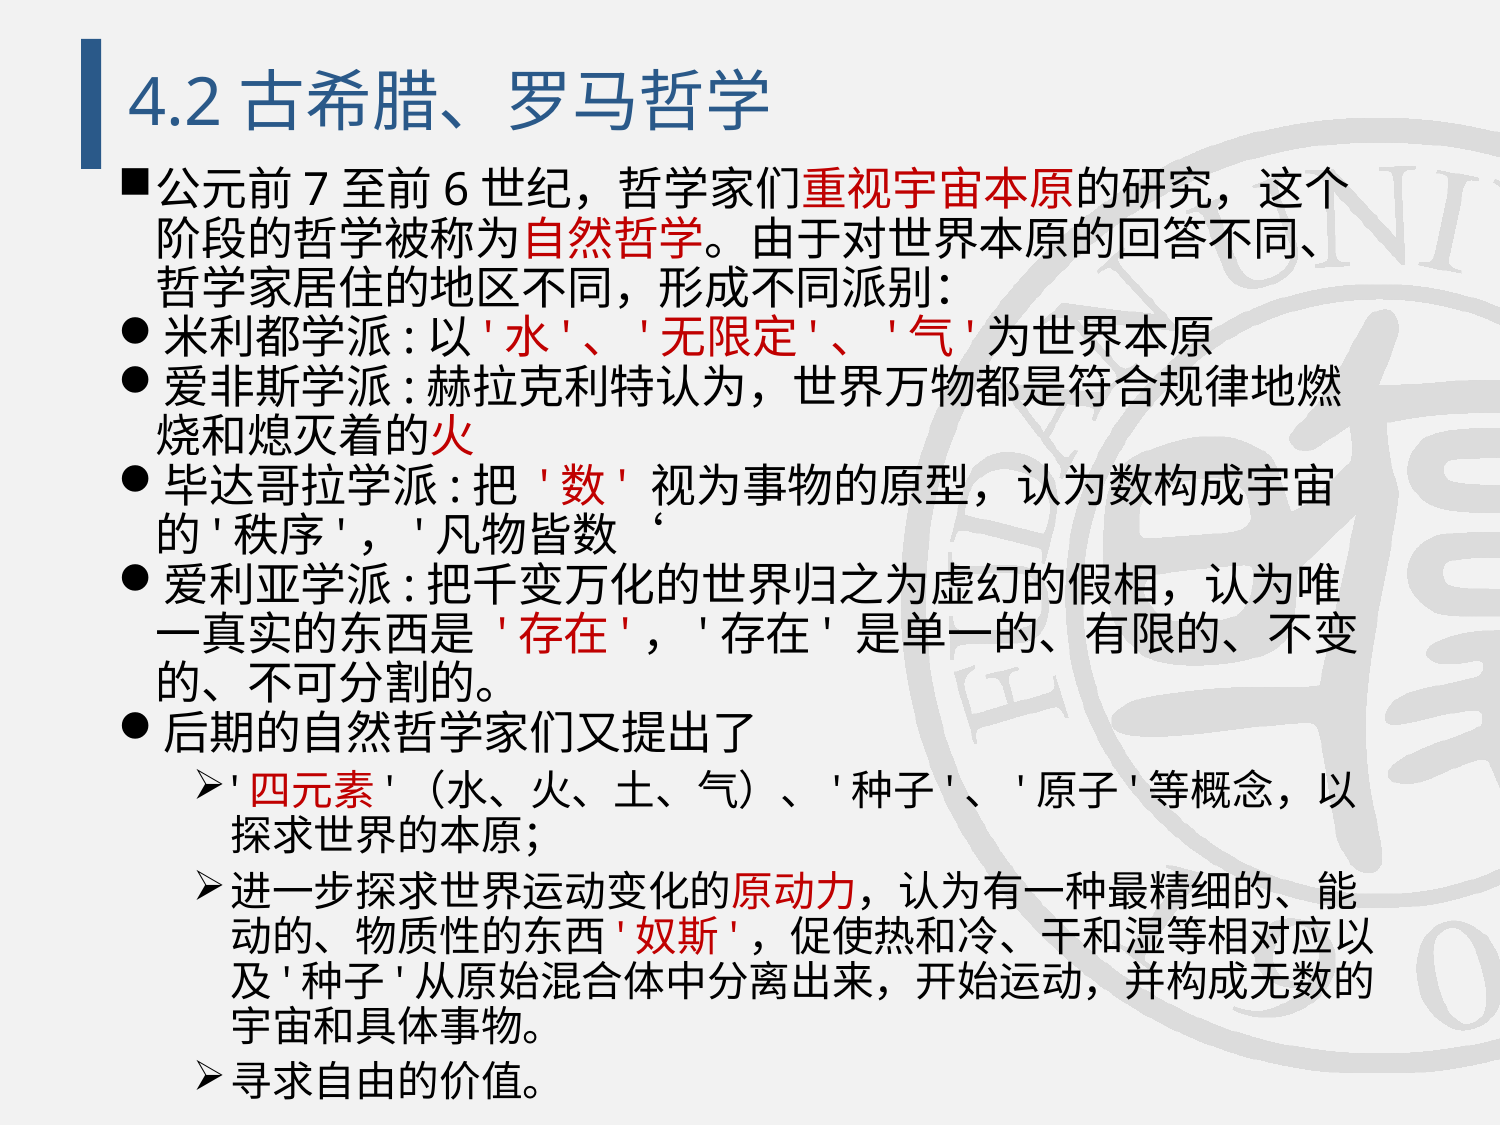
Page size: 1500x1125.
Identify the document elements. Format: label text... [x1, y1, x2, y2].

title 4.2古希腊、罗马哲学 [113, 49, 1387, 158]
list 公元前7至前6世纪，哲学家们重视宇宙本原的研究，这个阶段的哲学被称为自然哲学。由于对世界本原的回答不同、哲学家居住的地区不同，形成不同派别： 米利都学派:以'水'、'无限定'、'气'为世界本原 爱非斯学派:赫拉克利特认为，世界万物都是符合规律地燃烧和熄灭着的火 毕达哥拉学派:把 '数' 视为事物的原型，认为数构成宇宙的'秩序'，'凡物皆数‘ 爱利亚学派:把千变万化的世界归之为虚幻的假相，认为唯一真实的东西是 '存在'，'存在' 是单一的、有限的、不变的、不可分割的。 后期的自然哲学家们又提出了 '四元素'（水、火、土、气）、'种子'、'原子'等概念，以探求世界的本原； 进一步探求世界运动变化的原动力，认为有一种最精细的、能动的、物质性的东西'奴斯'，促使热和冷、干和湿等相对应以及'种子'从原始混合体中分离出来，开始运动，并构成无数的宇宙和具体事物。 寻求自由的价值。 [103, 158, 1397, 987]
